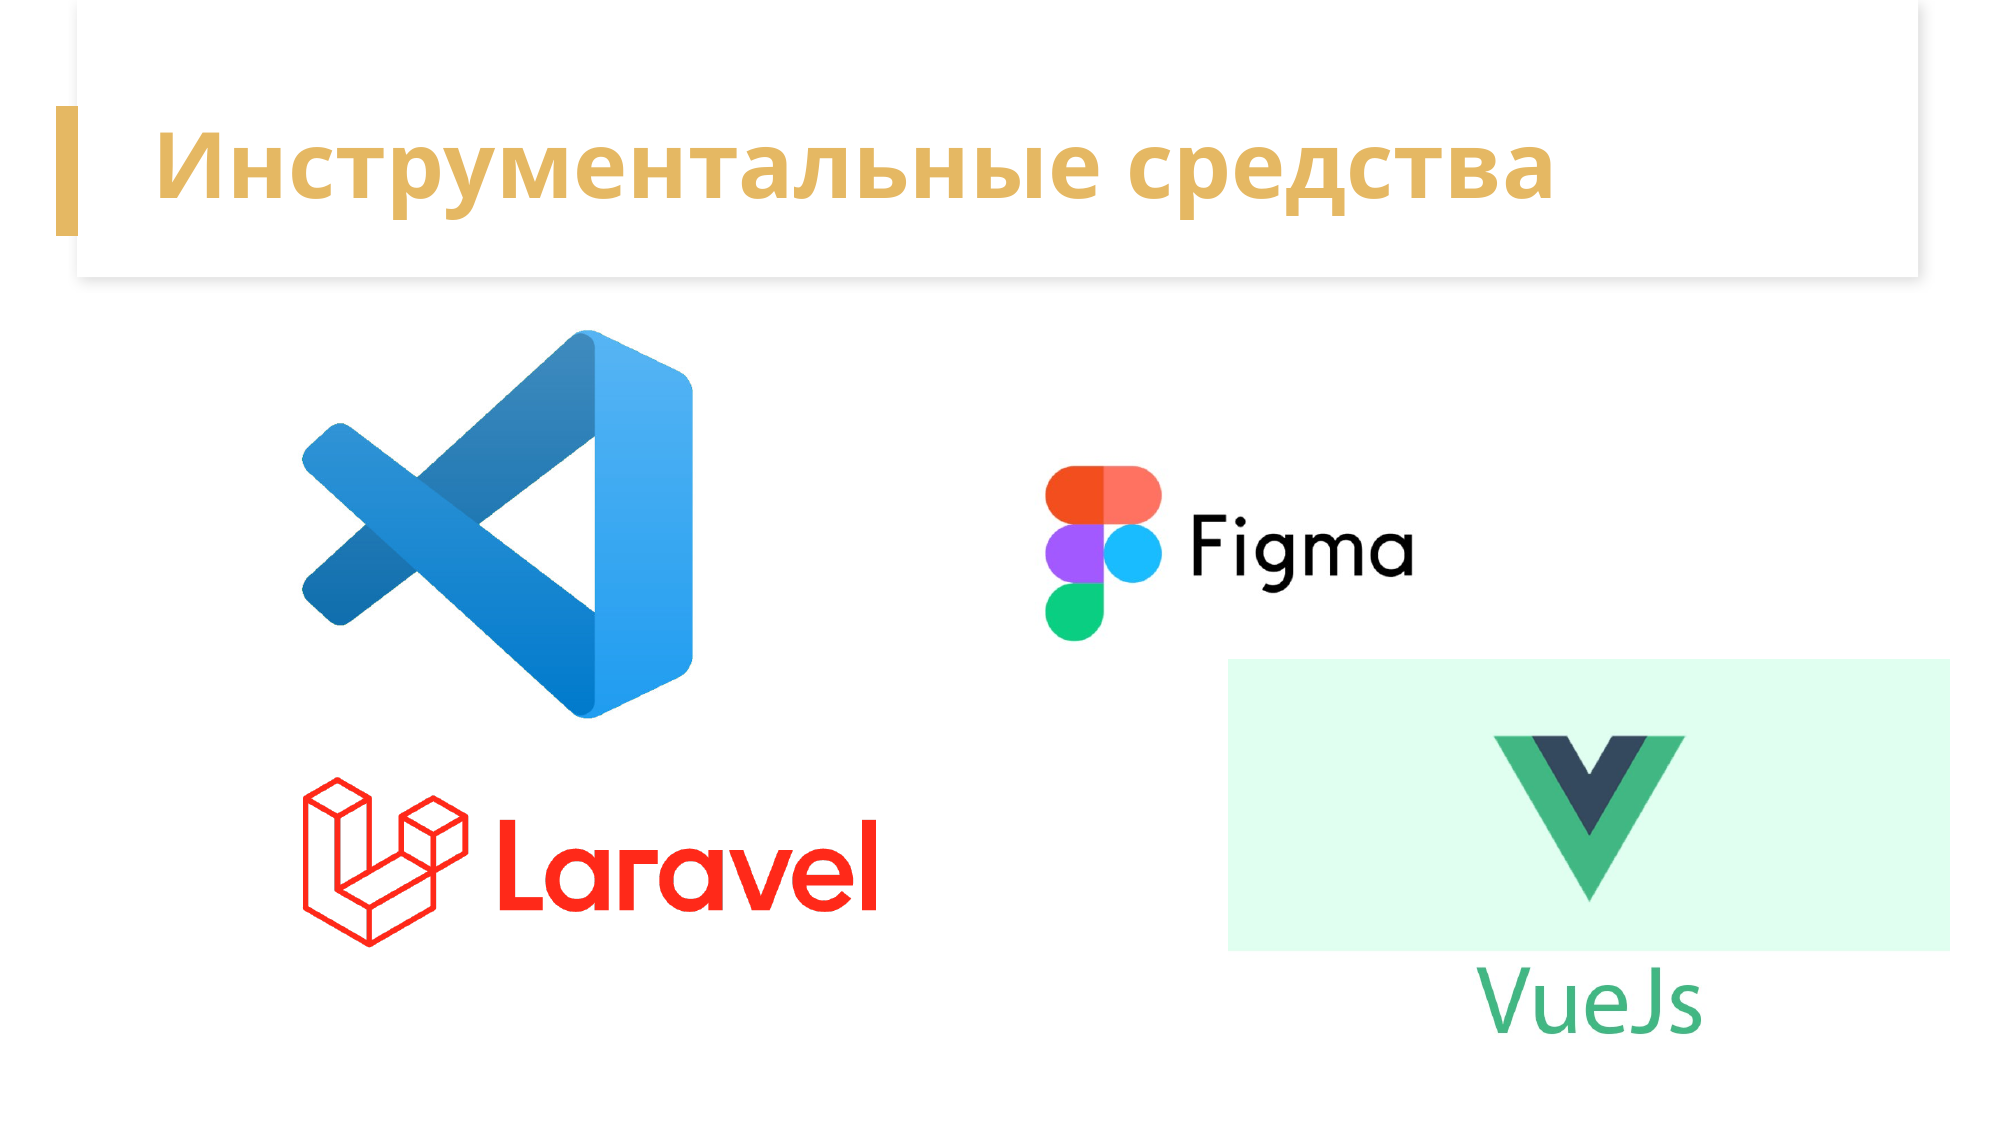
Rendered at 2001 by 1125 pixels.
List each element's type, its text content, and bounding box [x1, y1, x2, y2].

title Инструментальные средства [137, 59, 1863, 278]
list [82, 306, 912, 742]
picture [263, 335, 1950, 1125]
text_box [76, 0, 1919, 278]
text_box [56, 106, 78, 236]
